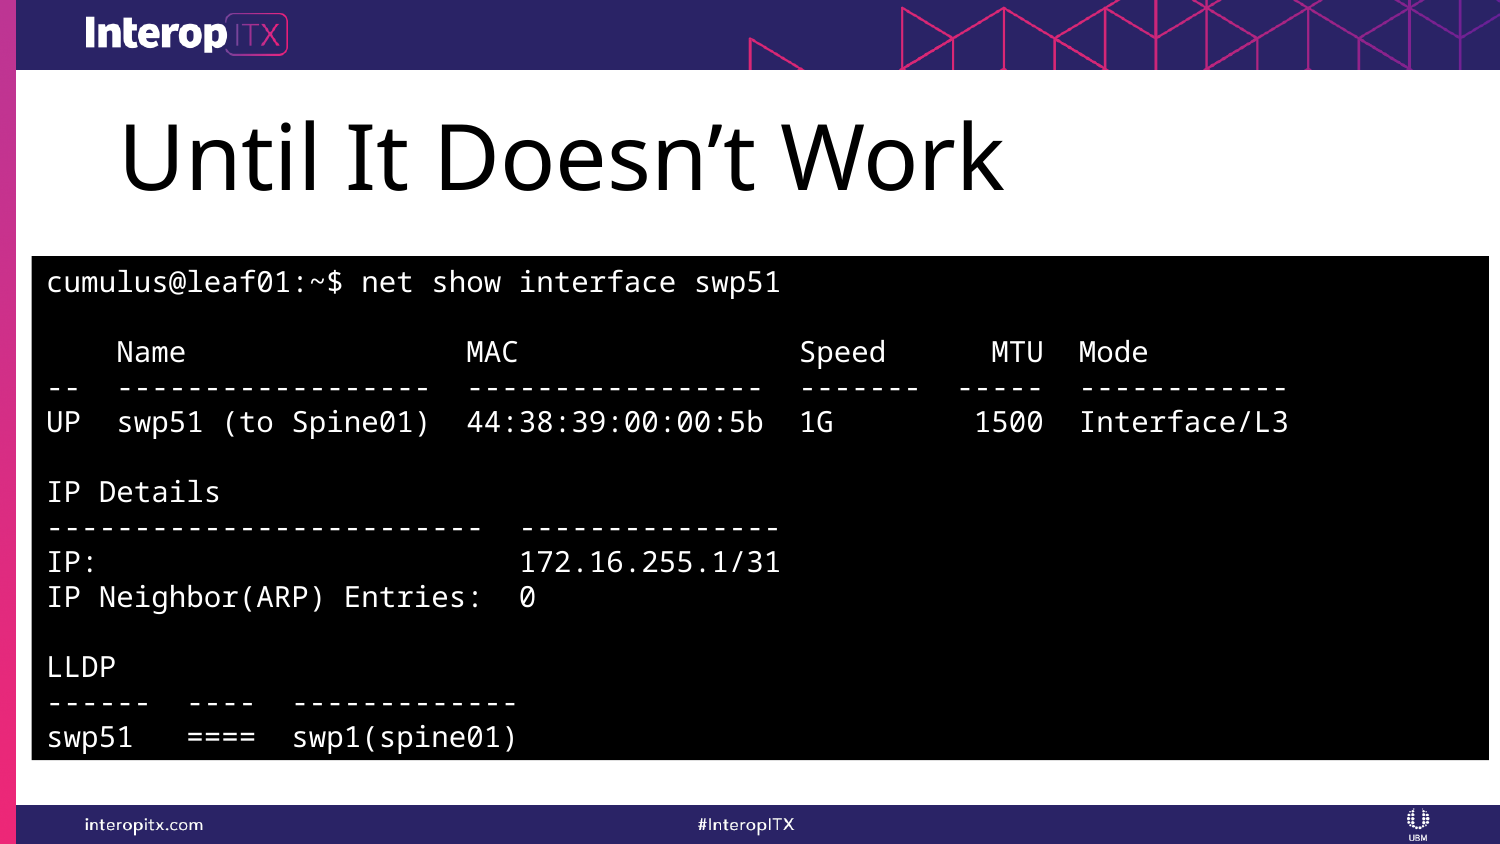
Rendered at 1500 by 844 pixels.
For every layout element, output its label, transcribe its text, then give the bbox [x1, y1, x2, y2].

title Until It Doesn’t Work [103, 79, 1397, 243]
text_box cumulus@leaf01:~$ net show interface swp51 Name MAC Speed MTU Mode -- ------------------ ----------------- ------- ----- ------------ UP swp51 (to Spine01) 44:38:39:00:00:5b 1G 1500 Interface/L3 IP Details ------------------------- --------------- IP: 172.16.255.1/31 IP Neighbor(ARP) Entries: 0 LLDP ------ ---- ------------- swp51 ==== swp1(spine01) [31, 256, 1489, 761]
picture [0, 0, 1500, 844]
